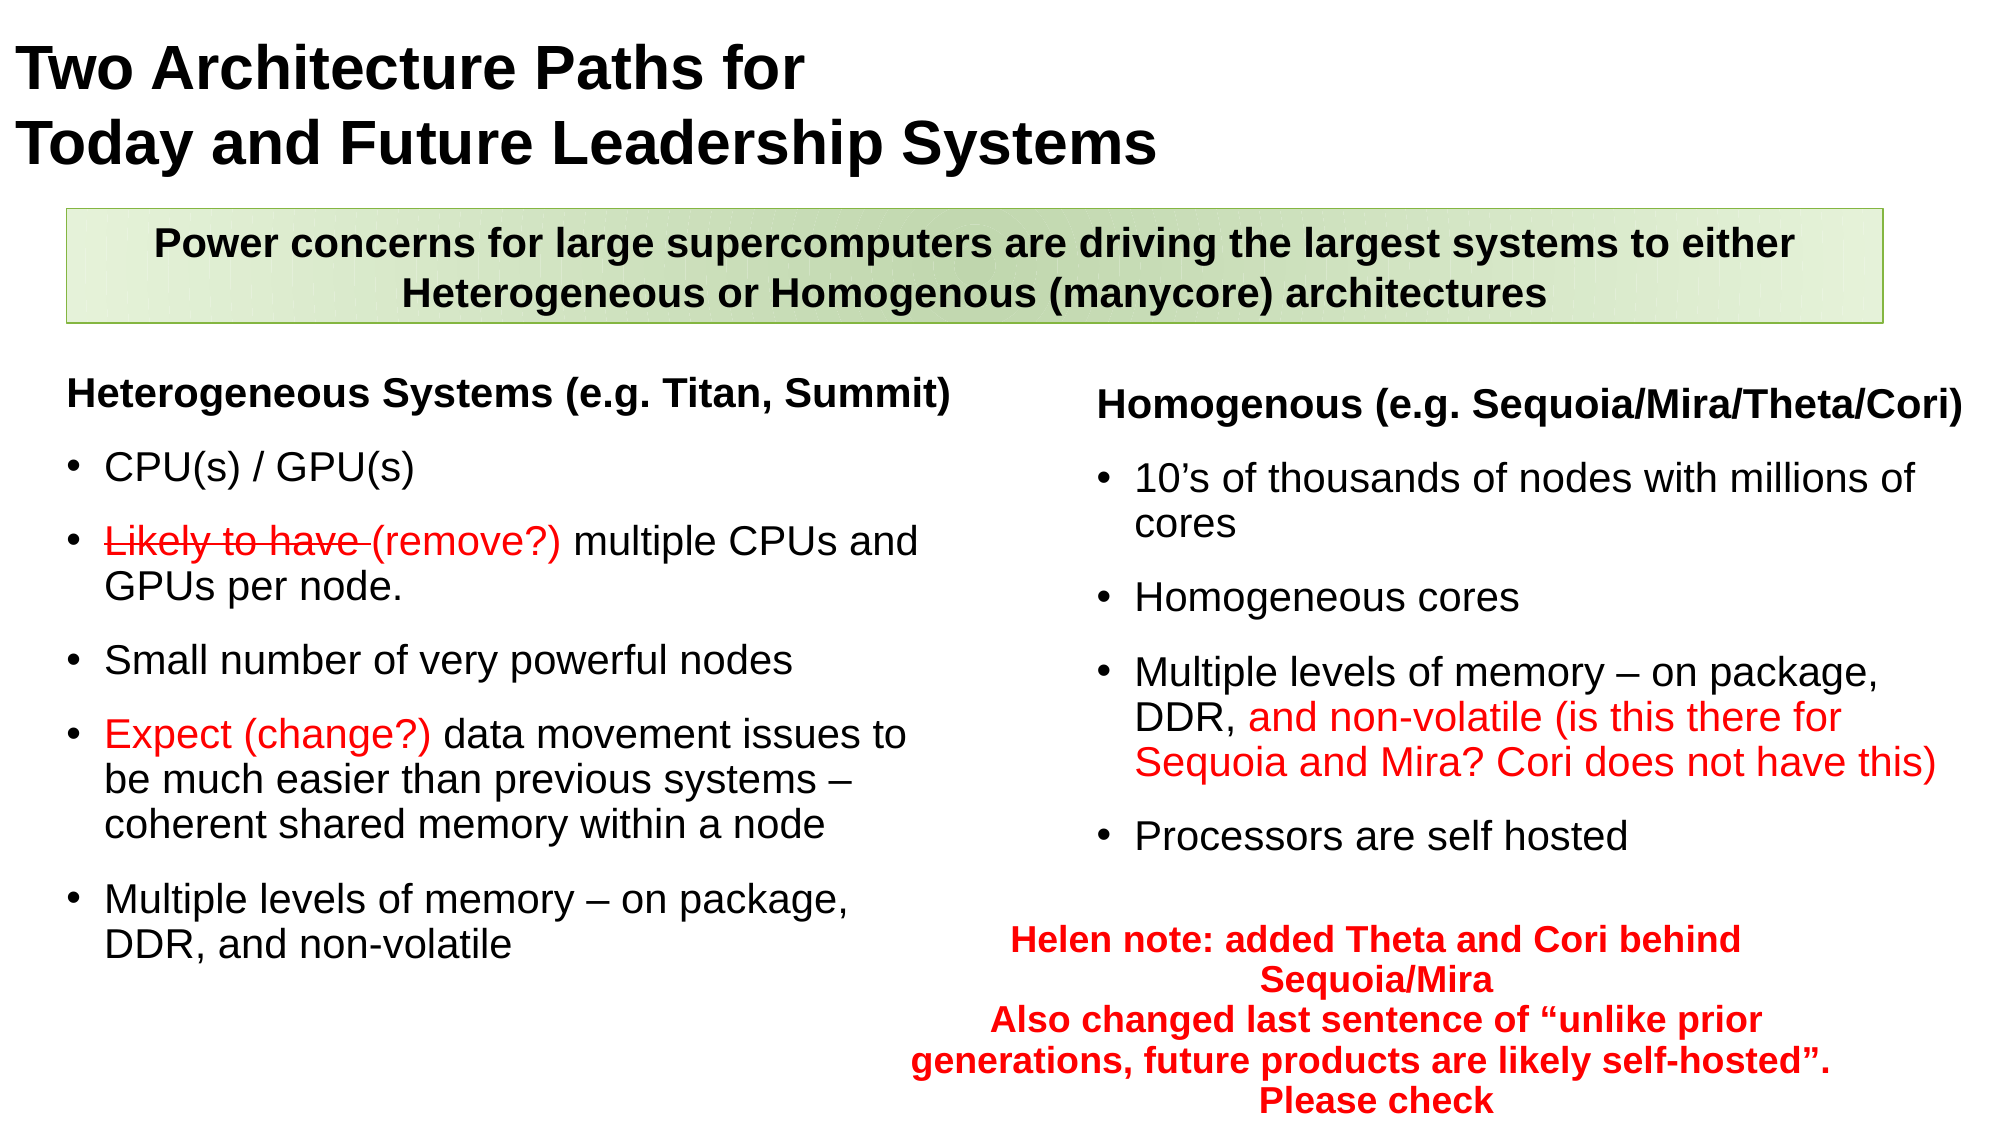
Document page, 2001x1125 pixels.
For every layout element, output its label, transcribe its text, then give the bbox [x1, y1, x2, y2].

list Homogenous (e.g. Sequoia/Mira/Theta/Cori) 10’s of thousands of nodes with millions of cores Homogeneous cores Multiple levels of memory – on package, DDR, and non-volatile (is this there for Sequoia and Mira? Cori does not have this) Processors are self hosted [1081, 374, 2000, 1077]
text_box Power concerns for large supercomputers are driving the largest systems to either Heterogeneous or Homogenous (manycore) architectures [66, 208, 1884, 324]
list Heterogeneous Systems (e.g. Titan, Summit) CPU(s) / GPU(s) Likely to have (remove?) multiple CPUs and GPUs per node. Small number of very powerful nodes Expect (change?) data movement issues to be much easier than previous systems – coherent shared memory within a node Multiple levels of memory – on package, DDR, and non-volatile [51, 363, 971, 1066]
text_box Helen note: added Theta and Cori behind Sequoia/Mira Also changed last sentence of “unlike prior generations, future products are likely self-hosted”. Please check [887, 912, 1866, 1125]
title Two Architecture Paths for Today and Future Leadership Systems [0, 18, 1890, 187]
